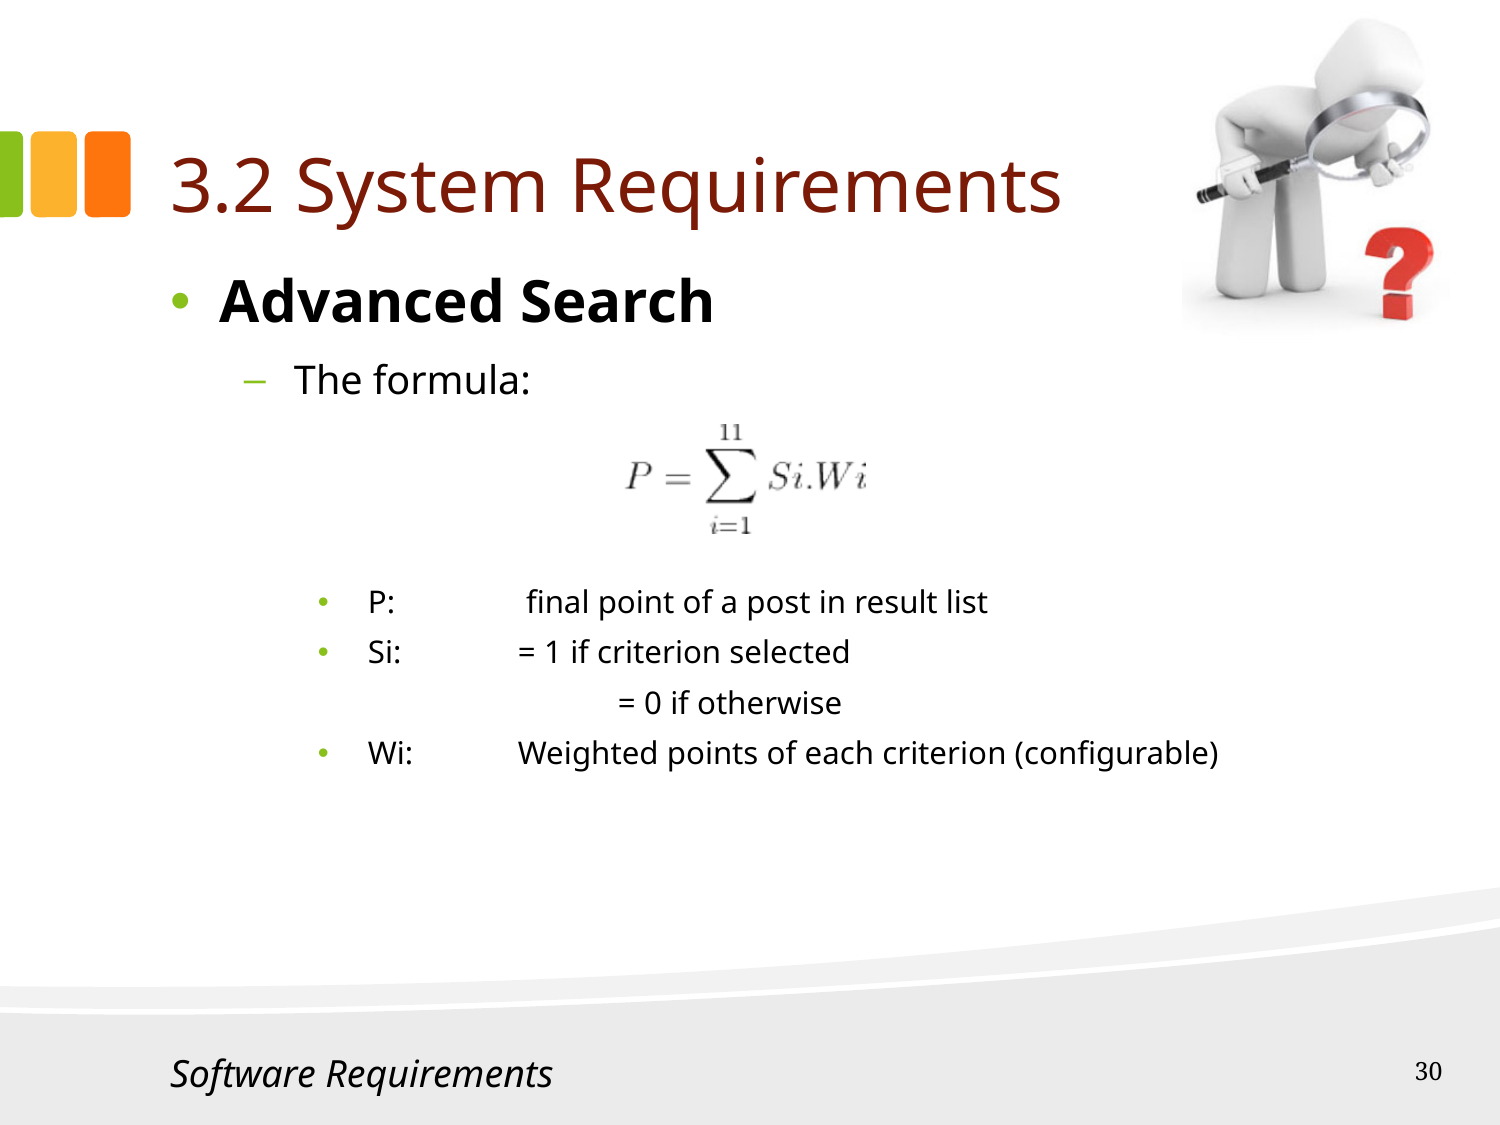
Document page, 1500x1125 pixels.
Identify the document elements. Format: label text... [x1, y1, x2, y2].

footer Software Requirements [150, 1057, 1170, 1088]
slide_number 30 [1362, 1057, 1463, 1088]
title 3.2 System Requirements [150, 24, 1182, 238]
list Advanced Search The formula: P: final point of a post in result list Si: = 1 if criterion selected = 0 if otherwise Wi: Weighted points of each criterion (configurable) [150, 262, 1425, 925]
picture [624, 424, 866, 534]
picture [1182, 2, 1451, 341]
